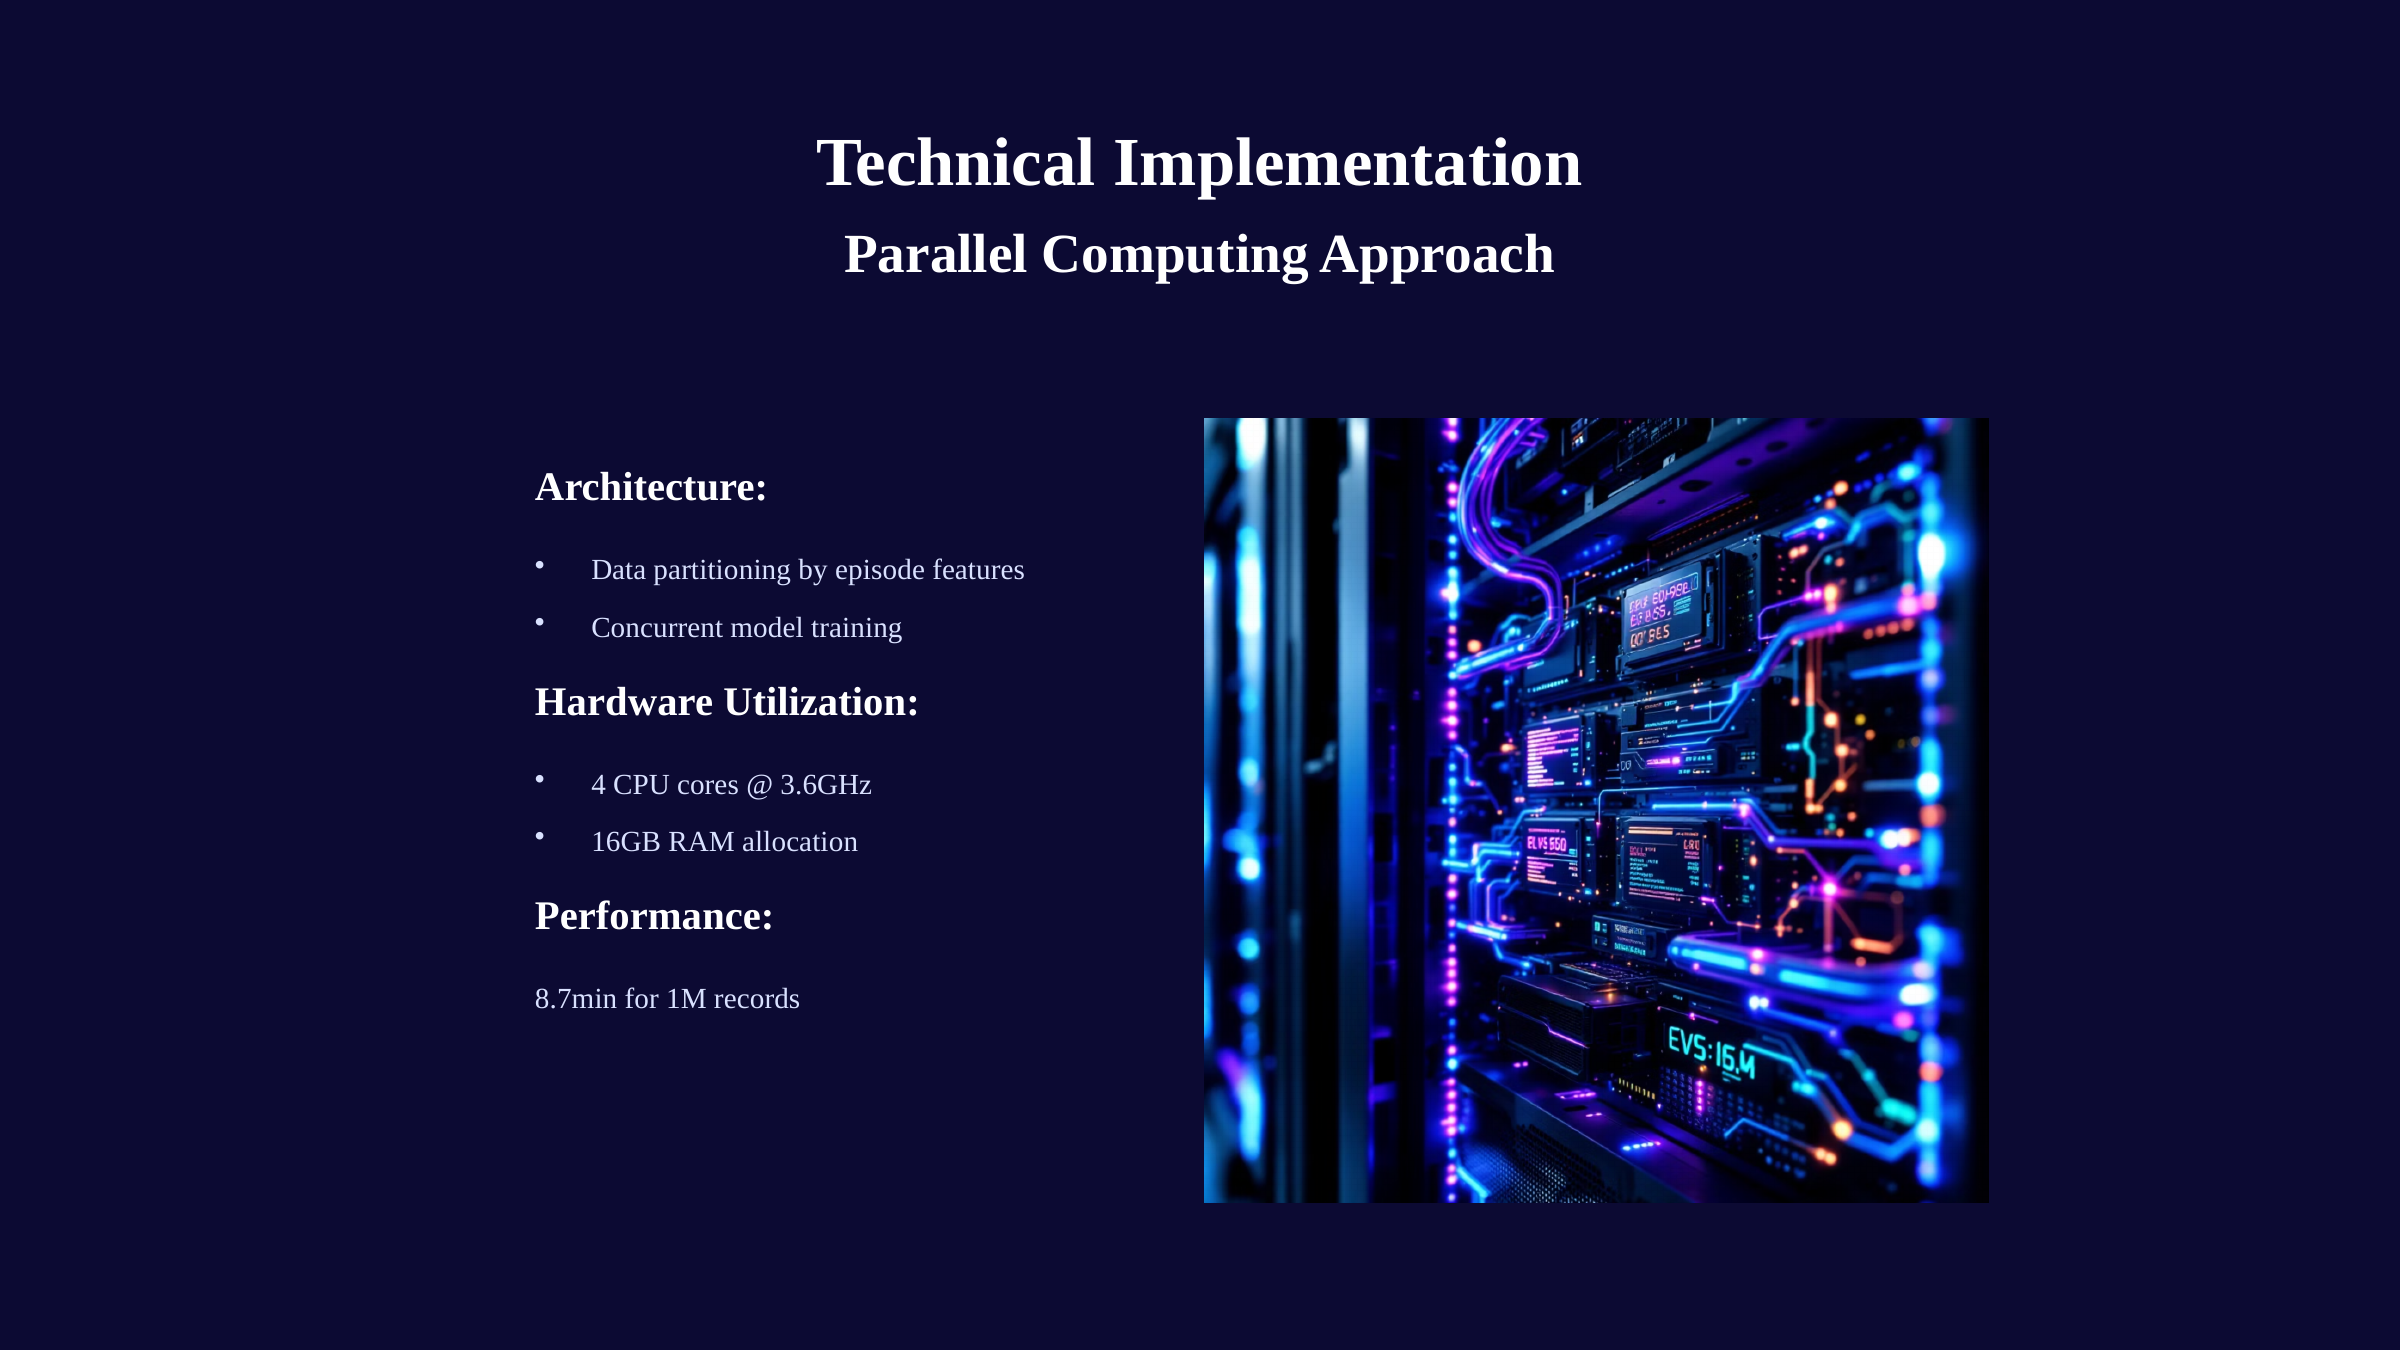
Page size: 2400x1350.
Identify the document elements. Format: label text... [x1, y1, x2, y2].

text_box Hardware Utilization: [534, 672, 1017, 724]
text_box 16GB RAM allocation [534, 810, 1204, 858]
text_box 4 CPU cores @ 3.6GHz [534, 753, 1204, 801]
text_box Technical Implementation [701, 113, 1699, 200]
text_box Performance: [534, 886, 949, 939]
text_box Concurrent model training [534, 595, 1204, 643]
text_box Architecture: [534, 457, 949, 510]
text_box Data partitioning by episode features [534, 538, 1204, 586]
picture [1204, 418, 1989, 1203]
text_box 8.7min for 1M records [534, 967, 1204, 1015]
text_box Parallel Computing Approach [751, 214, 1649, 284]
